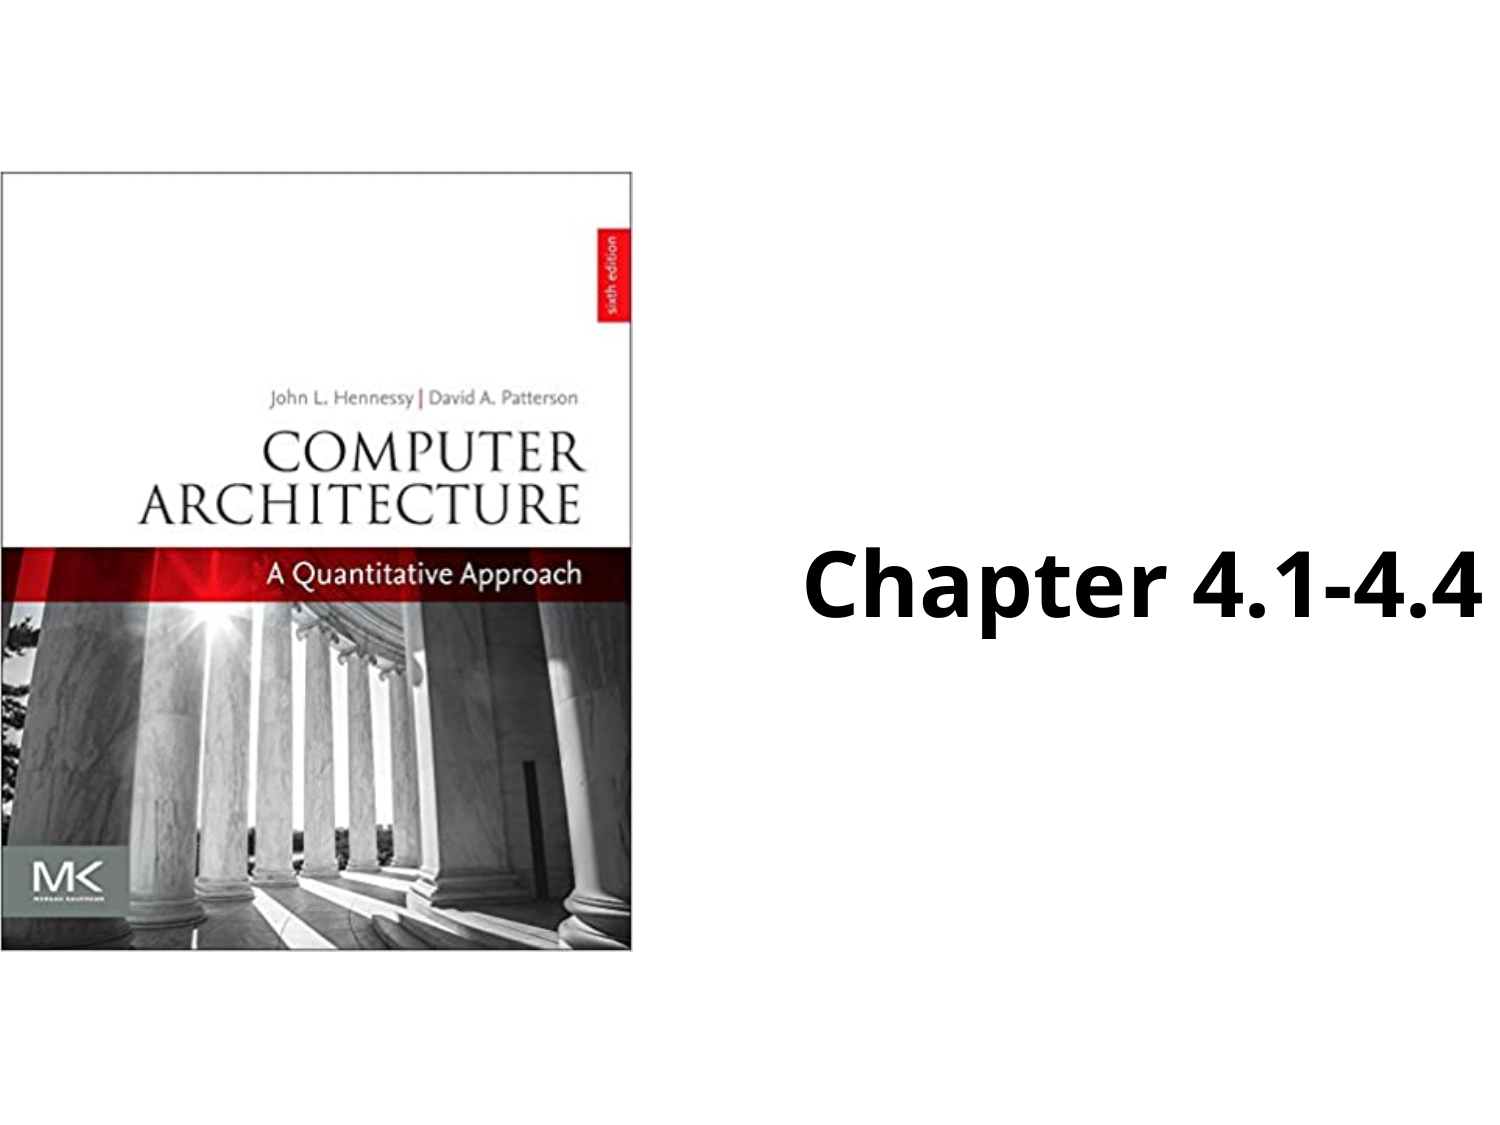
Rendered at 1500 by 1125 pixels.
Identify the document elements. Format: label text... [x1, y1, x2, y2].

text_box Chapter 4.1-4.4 [637, 487, 1500, 675]
picture [0, 171, 633, 952]
